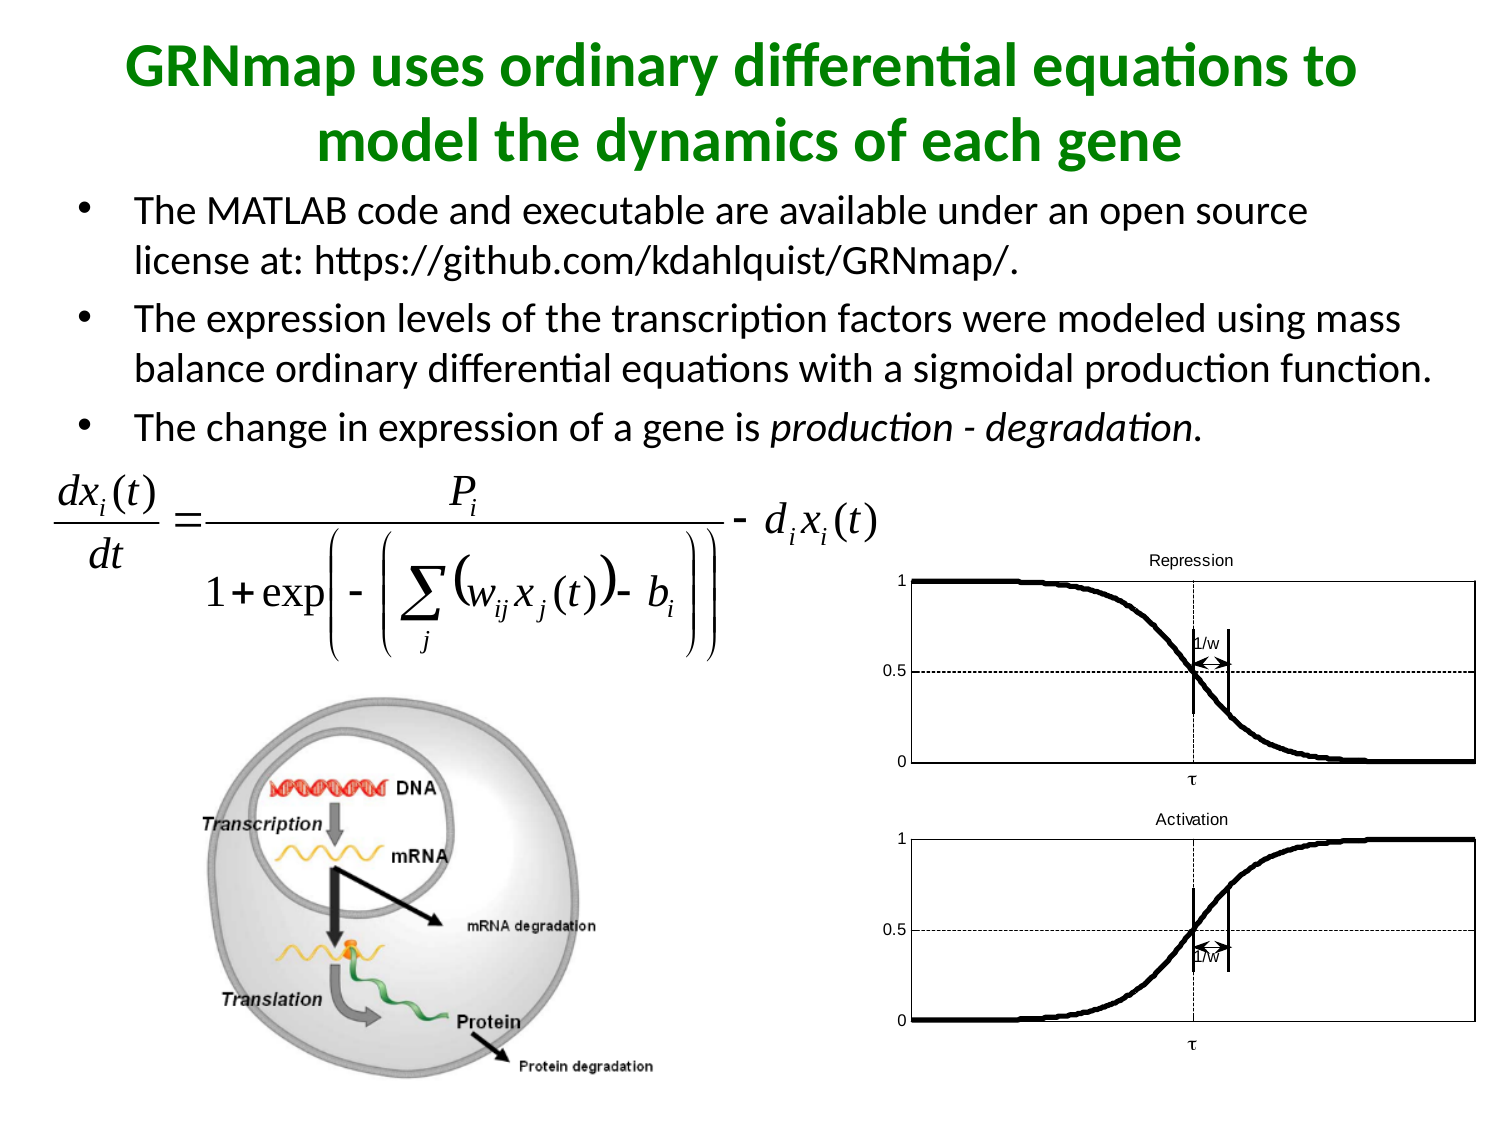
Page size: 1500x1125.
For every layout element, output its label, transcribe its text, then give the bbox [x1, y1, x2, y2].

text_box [162, 687, 663, 1120]
title GRNmap uses ordinary differential equations to model the dynamics of each gene [0, 5, 1500, 193]
list The MATLAB code and executable are available under an open source license at: https://github.com/kdahlquist/GRNmap/. The expression levels of the transcription factors were modeled using mass balance ordinary differential equations with a sigmoidal production function. The change in expression of a gene is production - degradation. [62, 174, 1450, 548]
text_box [46, 463, 886, 672]
picture [880, 549, 1481, 1051]
